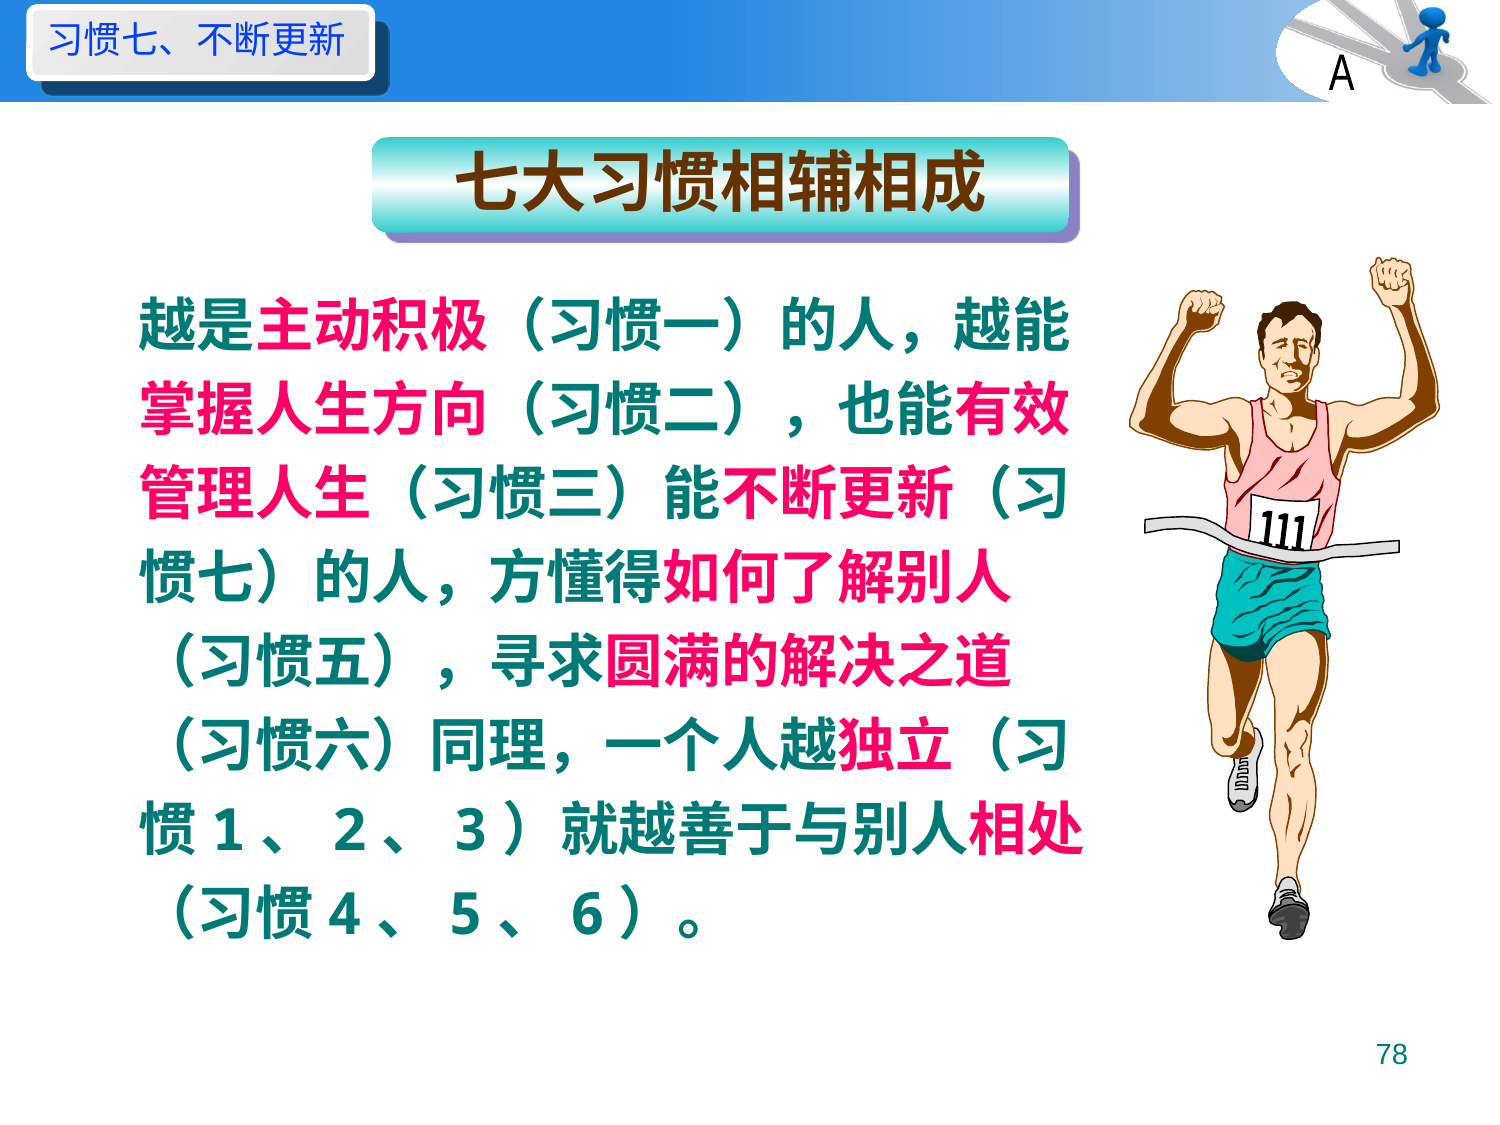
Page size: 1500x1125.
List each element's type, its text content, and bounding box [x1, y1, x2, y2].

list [1127, 255, 1443, 944]
text_box 习惯七、不断更新 [29, 7, 373, 79]
text_box 越是主动积极（习惯一）的人，越能掌握人生方向（习惯二），也能有效管理人生（习惯三）能不断更新（习惯七）的人，方懂得如何了解别人（习惯五），寻求圆满的解决之道（习惯六）同理，一个人越独立（习惯1、2、3）就越善于与别人相处（习惯4、5、6）。 [123, 267, 1117, 954]
slide_number 78 [1047, 1027, 1424, 1107]
picture [1281, 0, 1500, 104]
text_box 七大习惯相辅相成 [372, 137, 1069, 233]
